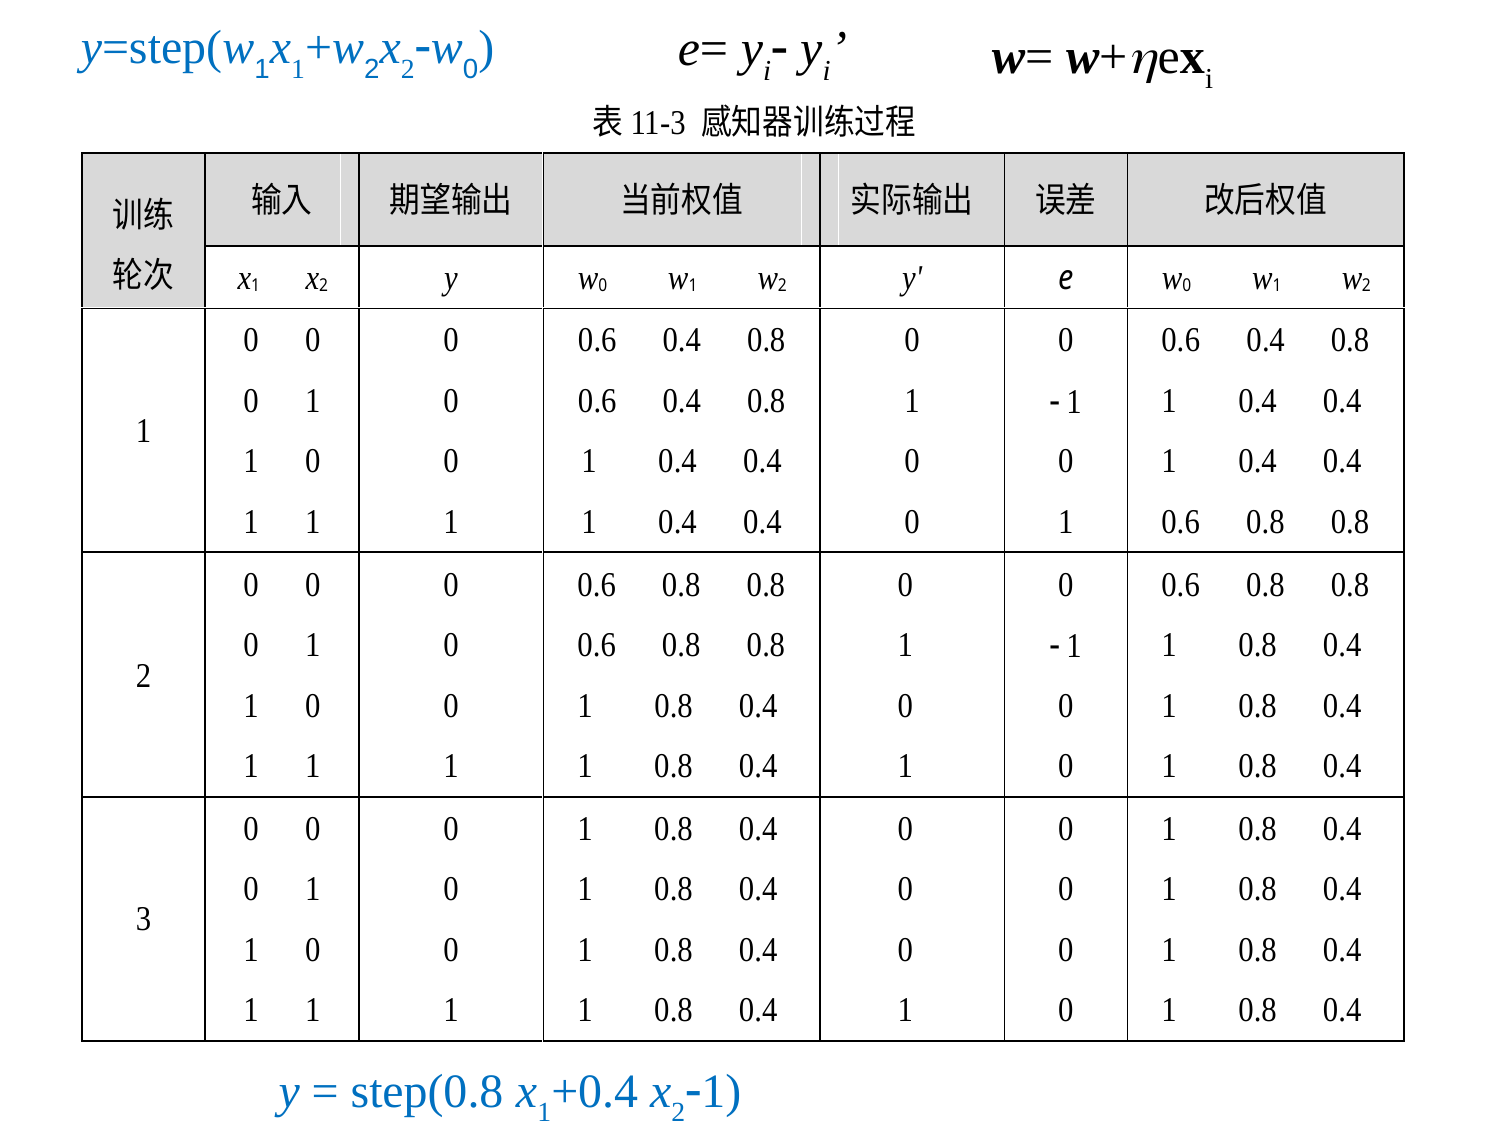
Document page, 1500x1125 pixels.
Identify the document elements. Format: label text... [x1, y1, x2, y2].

text_box y = step(0.8 x1+0.4 x21) [251, 1111, 769, 1125]
text_box w= w+exi [964, 16, 1241, 90]
picture [1, 91, 1459, 1103]
text_box e= yi yi’ [663, 7, 863, 90]
text_box y=step(w1x1+w2x2w0) [66, 8, 510, 90]
